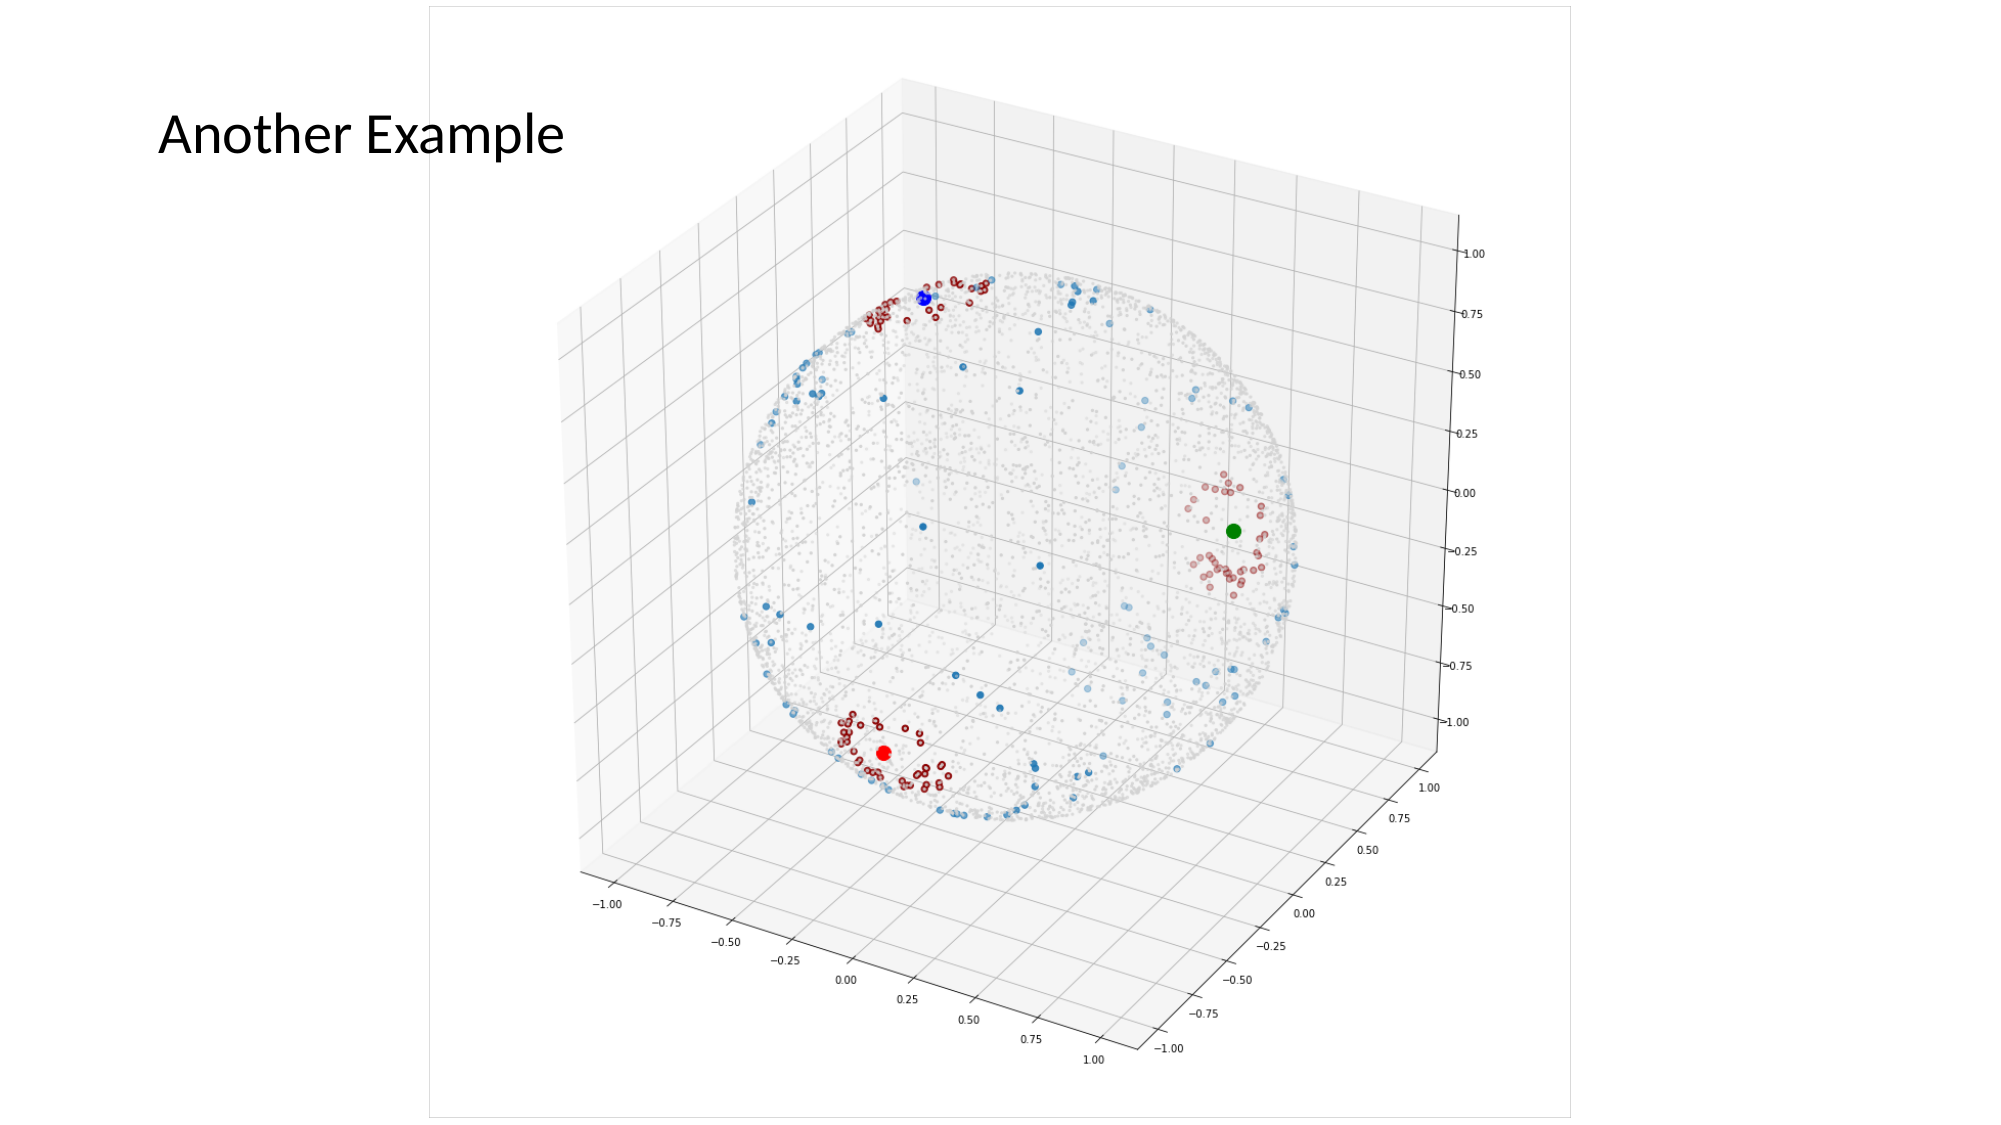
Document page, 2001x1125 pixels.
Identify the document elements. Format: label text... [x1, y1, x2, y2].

text_box Another Example [143, 88, 422, 173]
picture [422, 0, 1578, 1125]
